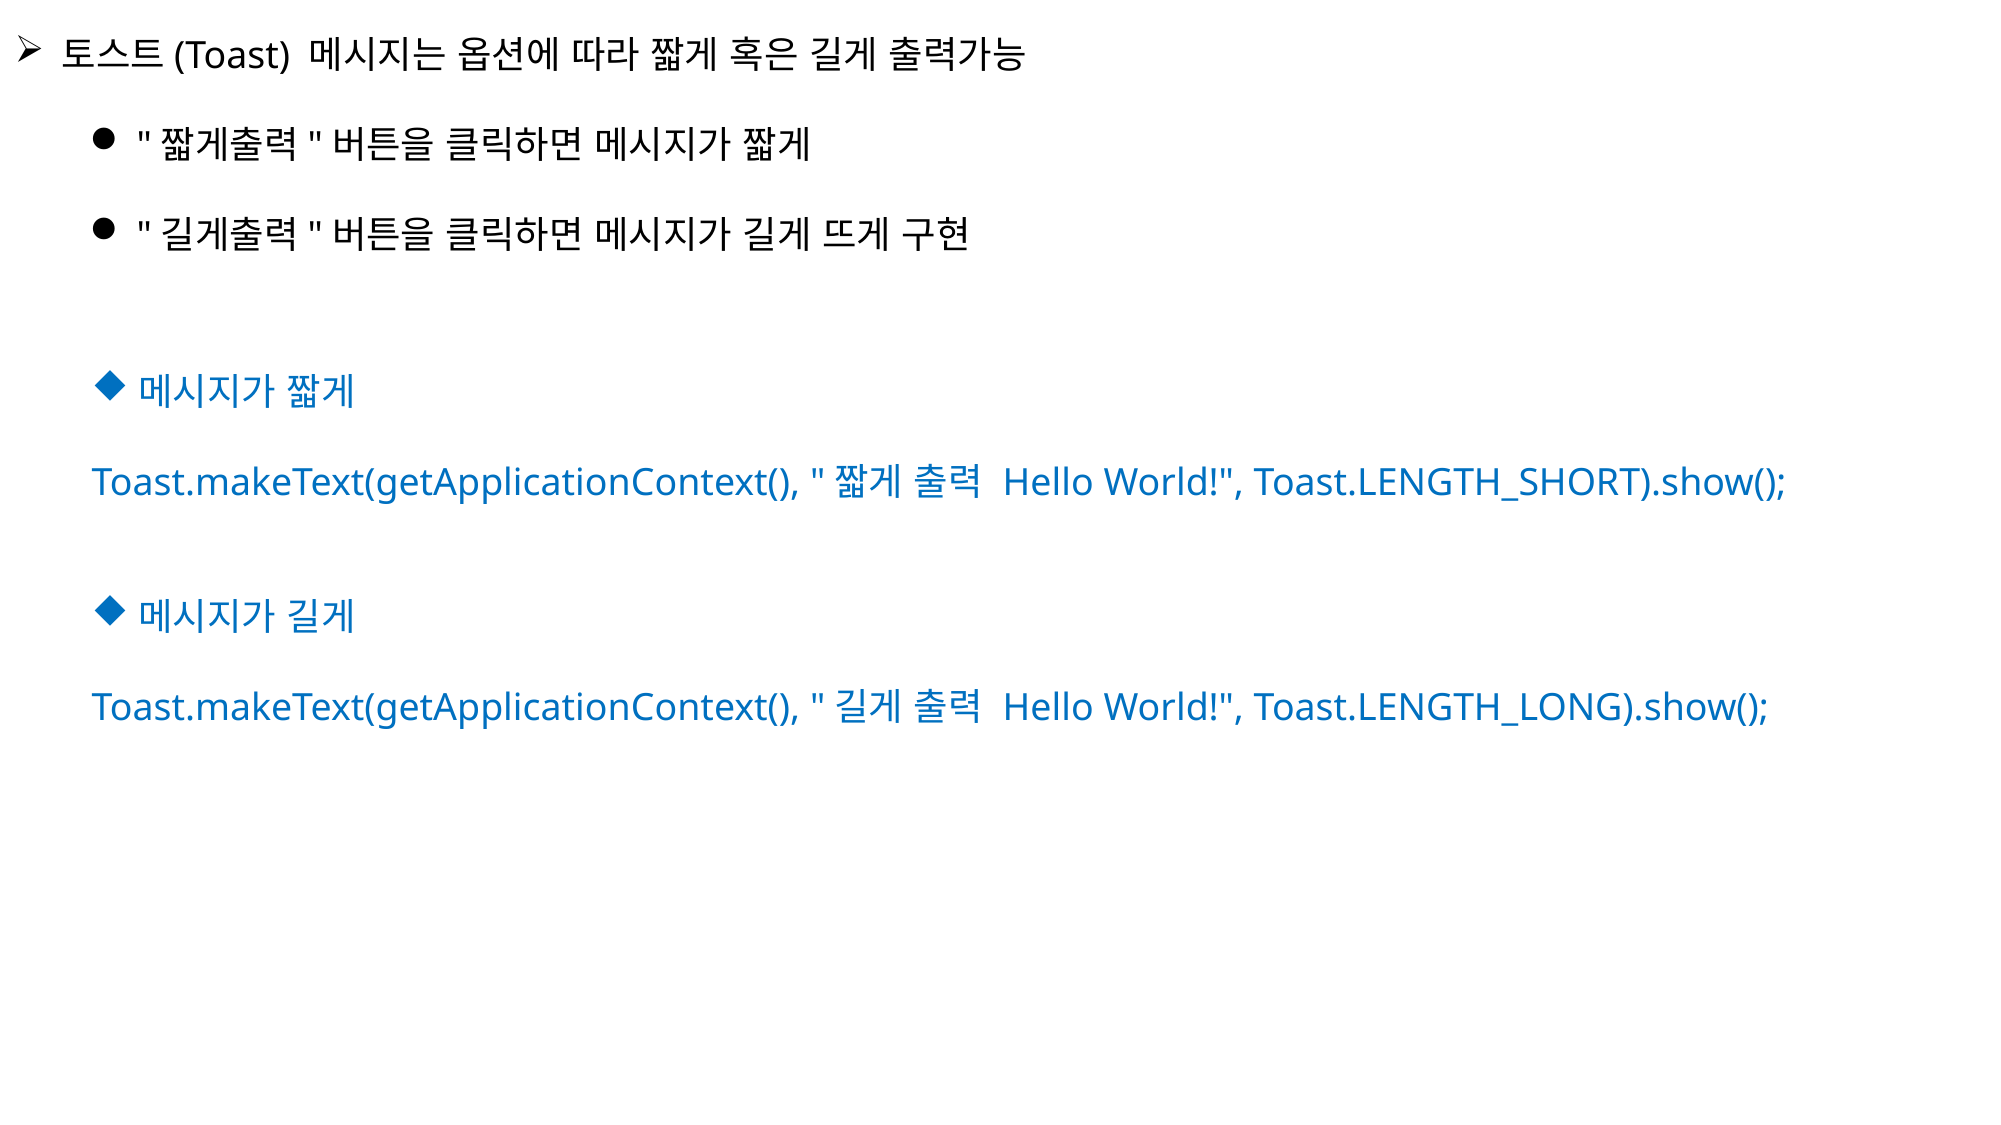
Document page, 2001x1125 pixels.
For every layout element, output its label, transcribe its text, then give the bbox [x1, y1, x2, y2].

text_box 메시지가 짧게 Toast.makeText(getApplicationContext(), "짧게 출력 Hello World!", Toast.LENGTH_SHORT).show(); 메시지가 길게 Toast.makeText(getApplicationContext(), "길게 출력 Hello World!", Toast.LENGTH_LONG).show(); [76, 360, 1909, 736]
text_box 토스트(Toast) 메시지는 옵션에 따라 짧게 혹은 길게 출력가능 "짧게출력"버튼을 클릭하면 메시지가 짧게 "길게출력"버튼을 클릭하면 메시지가 길게 뜨게 구현 [0, 23, 1724, 264]
